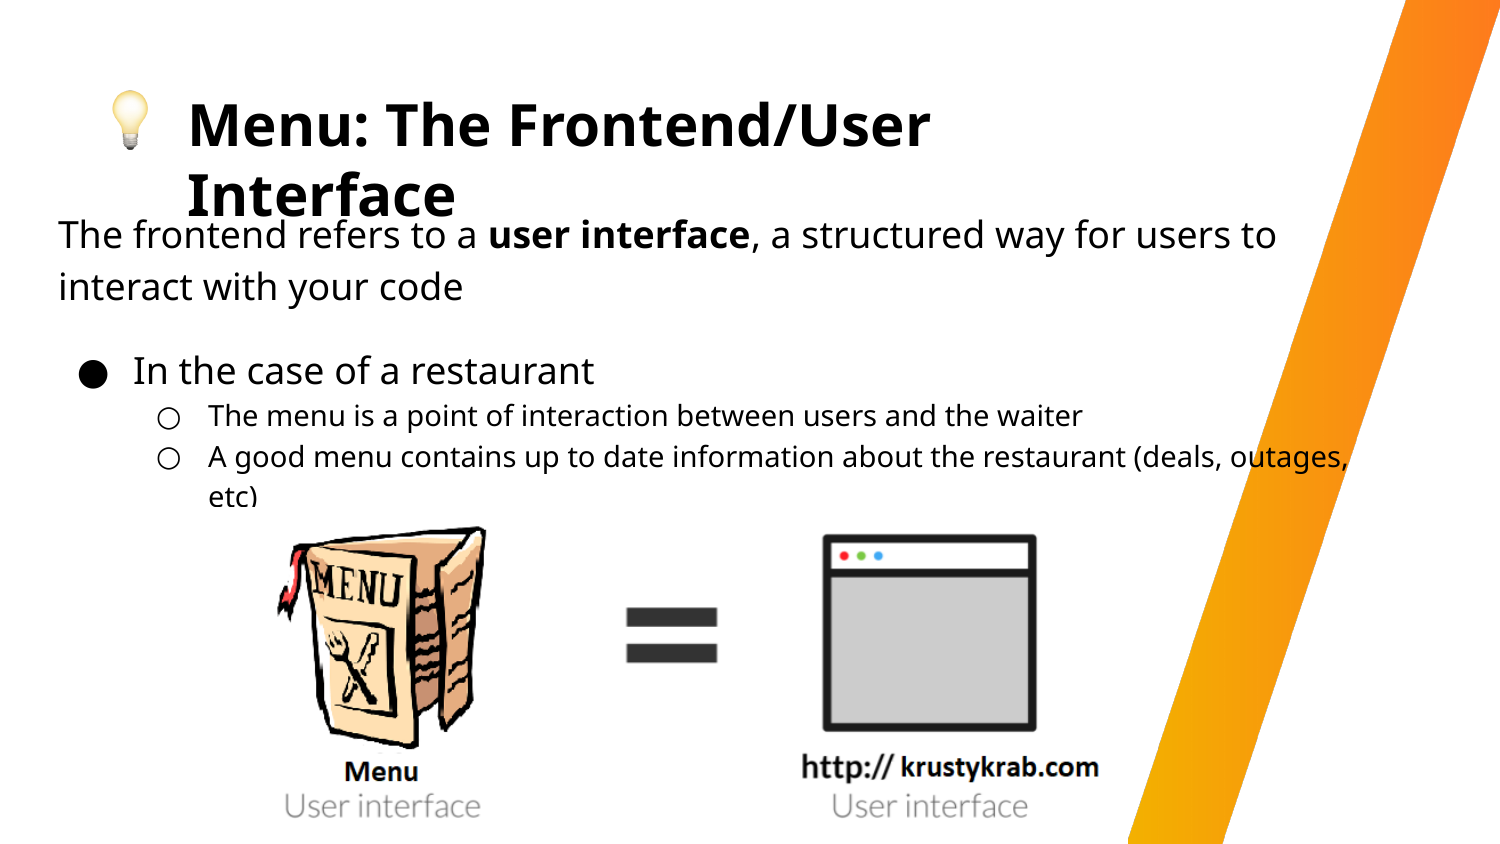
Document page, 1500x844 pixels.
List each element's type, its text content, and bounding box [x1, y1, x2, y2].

picture [200, 507, 1126, 844]
title Menu: The Frontend/User Interface [172, 72, 1223, 167]
picture [99, 89, 161, 151]
list The frontend refers to a user interface, a structured way for users to interact with your code In the case of a restaurant The menu is a point of interaction between users and the waiter A good menu contains up to date information about the restaurant (deals, outages, etc) [43, 189, 1380, 750]
picture [1128, 0, 1500, 844]
